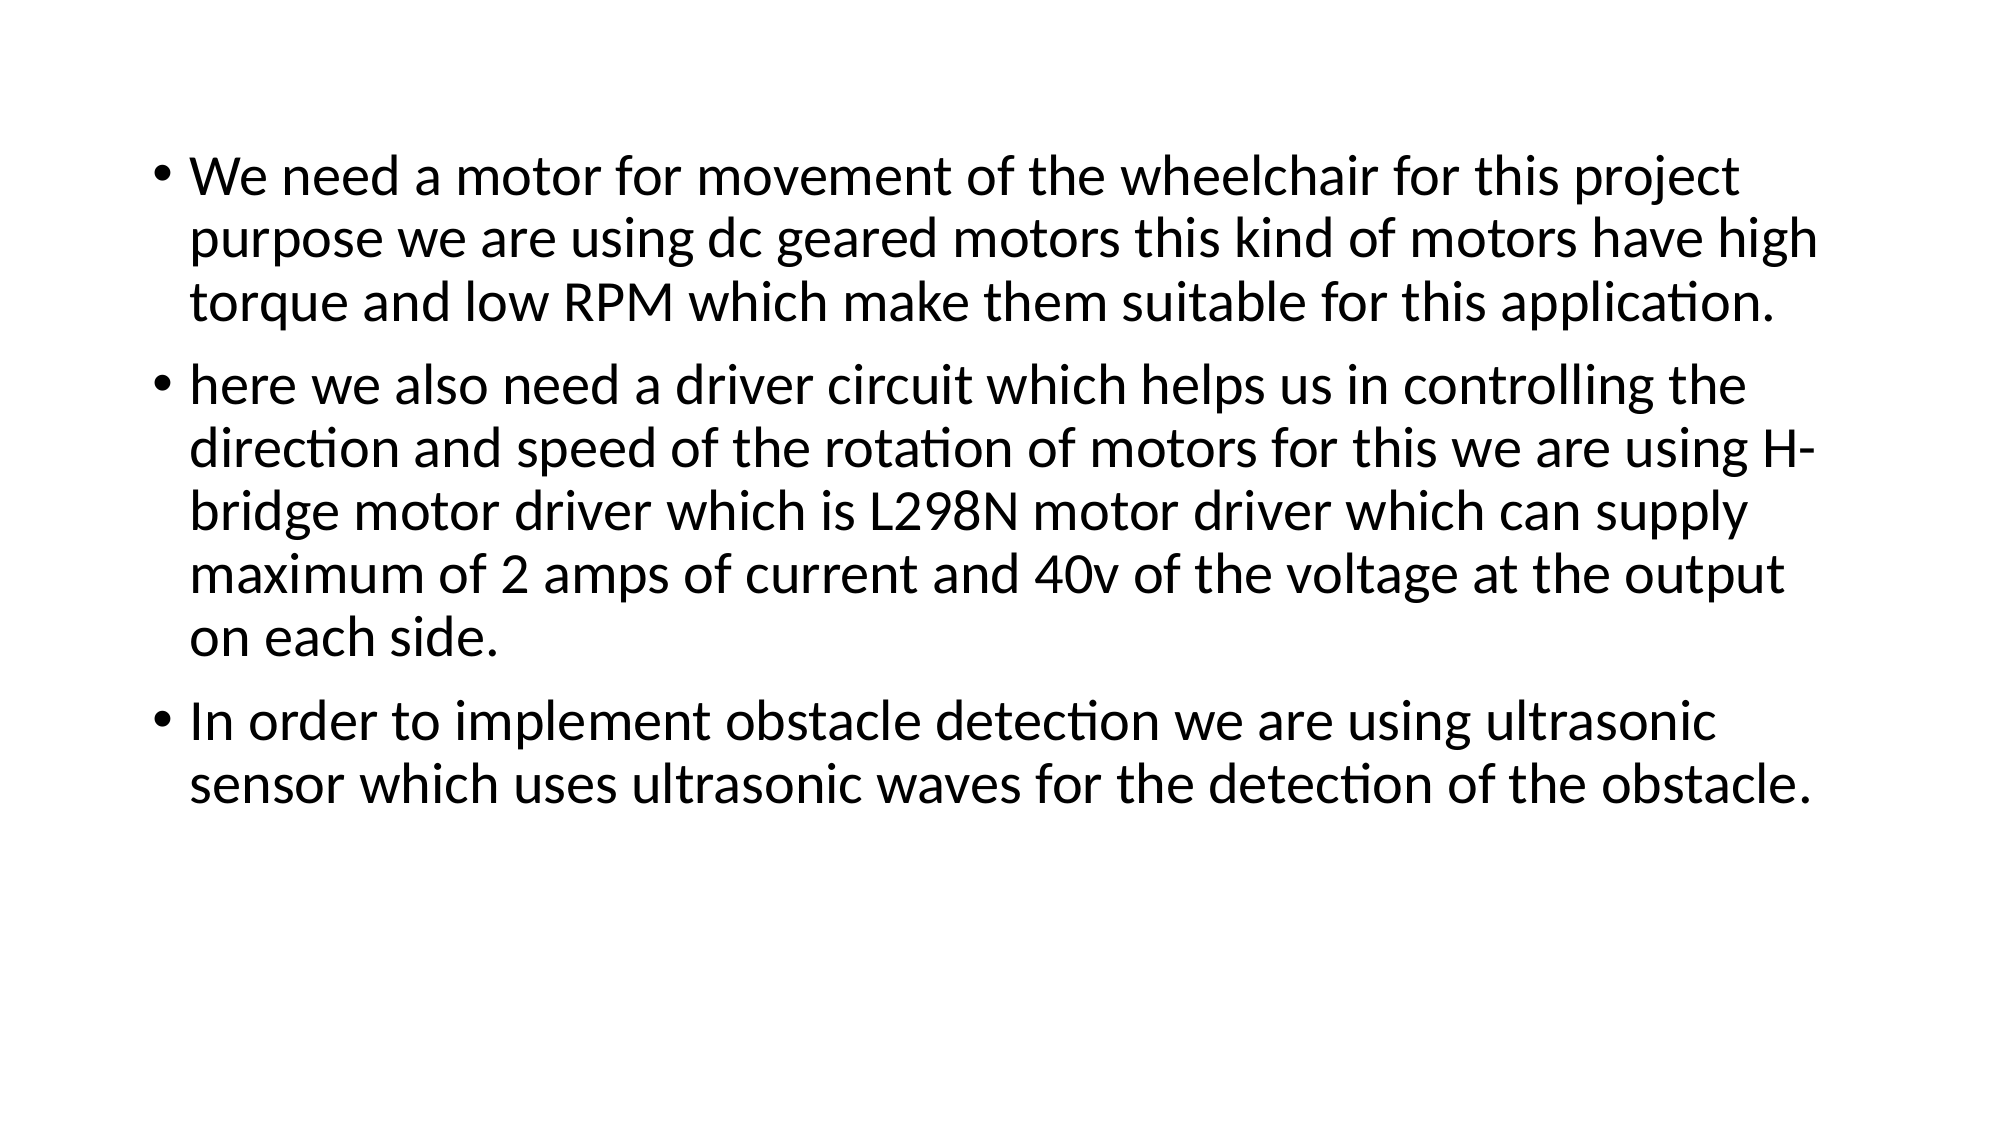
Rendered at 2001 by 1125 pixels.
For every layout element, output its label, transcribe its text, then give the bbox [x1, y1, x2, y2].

list We need a motor for movement of the wheelchair for this project purpose we are using dc geared motors this kind of motors have high torque and low RPM which make them suitable for this application. here we also need a driver circuit which helps us in controlling the direction and speed of the rotation of motors for this we are using H-bridge motor driver which is L298N motor driver which can supply maximum of 2 amps of current and 40v of the voltage at the output on each side. In order to implement obstacle detection we are using ultrasonic sensor which uses ultrasonic waves for the detection of the obstacle. [137, 137, 1863, 1014]
